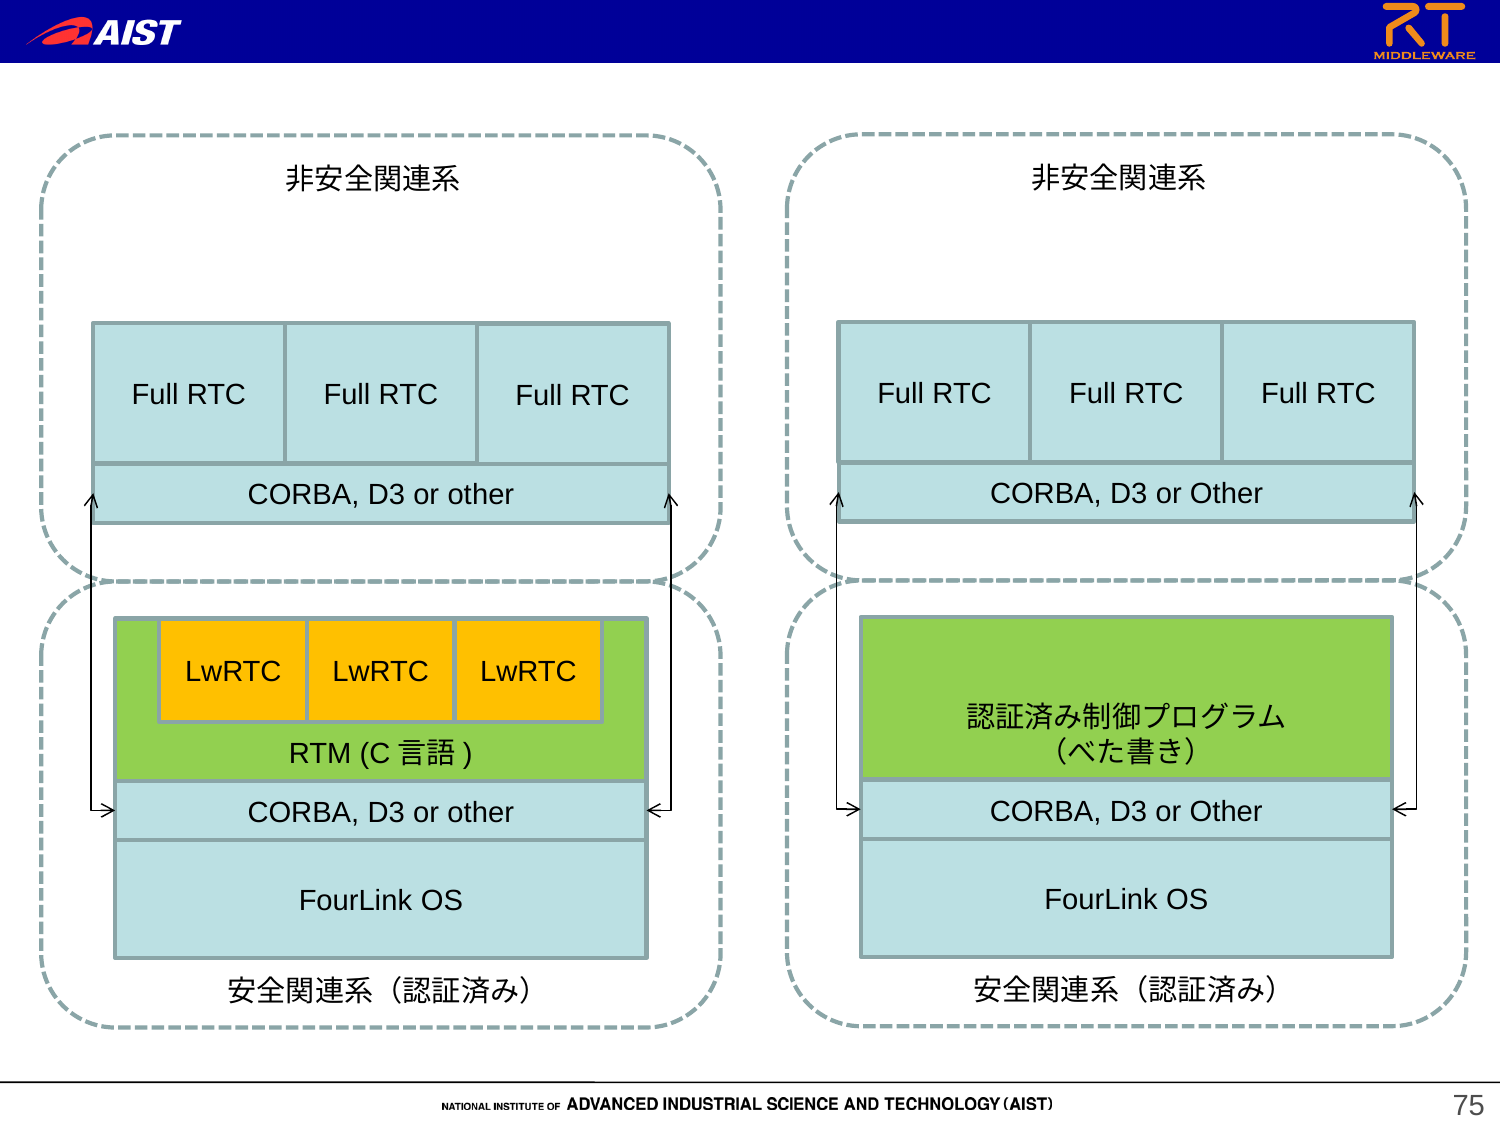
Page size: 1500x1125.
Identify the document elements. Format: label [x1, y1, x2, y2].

text_box [39, 133, 723, 1030]
picture [442, 1097, 1052, 1110]
slide_number [1149, 1078, 1500, 1125]
text_box [784, 132, 1469, 1029]
picture [0, 0, 1500, 63]
